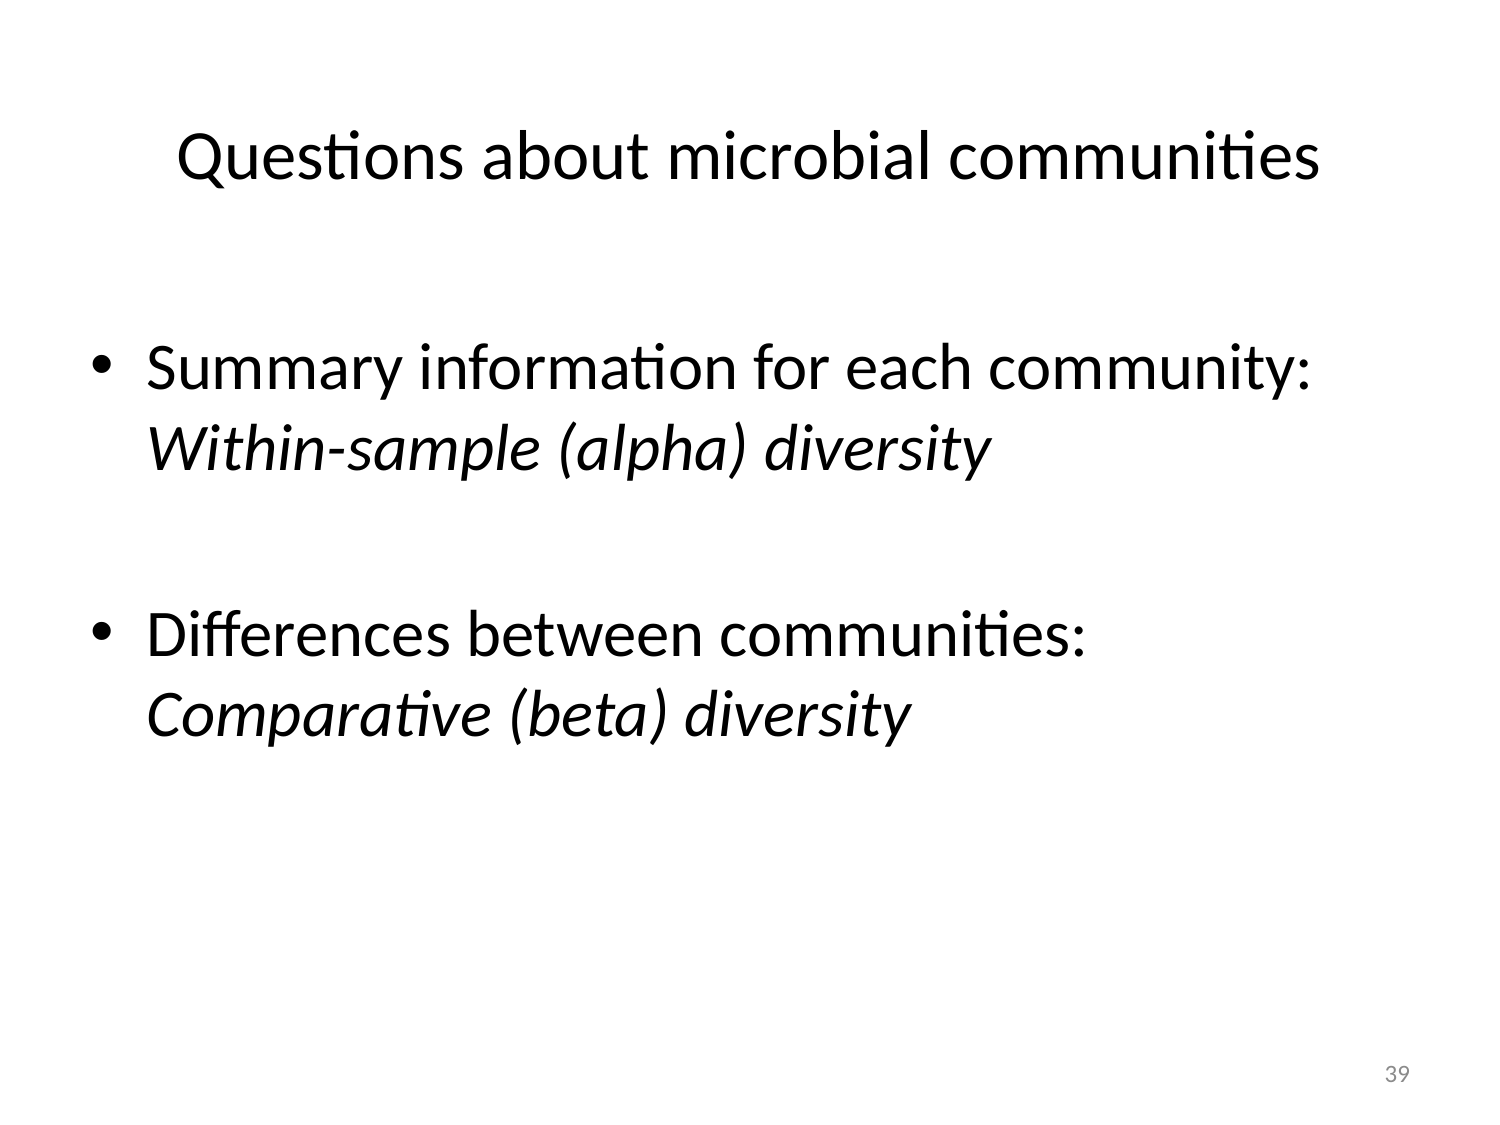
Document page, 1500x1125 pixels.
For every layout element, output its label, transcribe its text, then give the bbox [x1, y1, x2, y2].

list Summary information for each community: Within-sample (alpha) diversity Differences between communities: Comparative (beta) diversity [75, 315, 1425, 1059]
title Questions about microbial communities [75, 100, 1425, 288]
slide_number 39 [1074, 1042, 1425, 1103]
